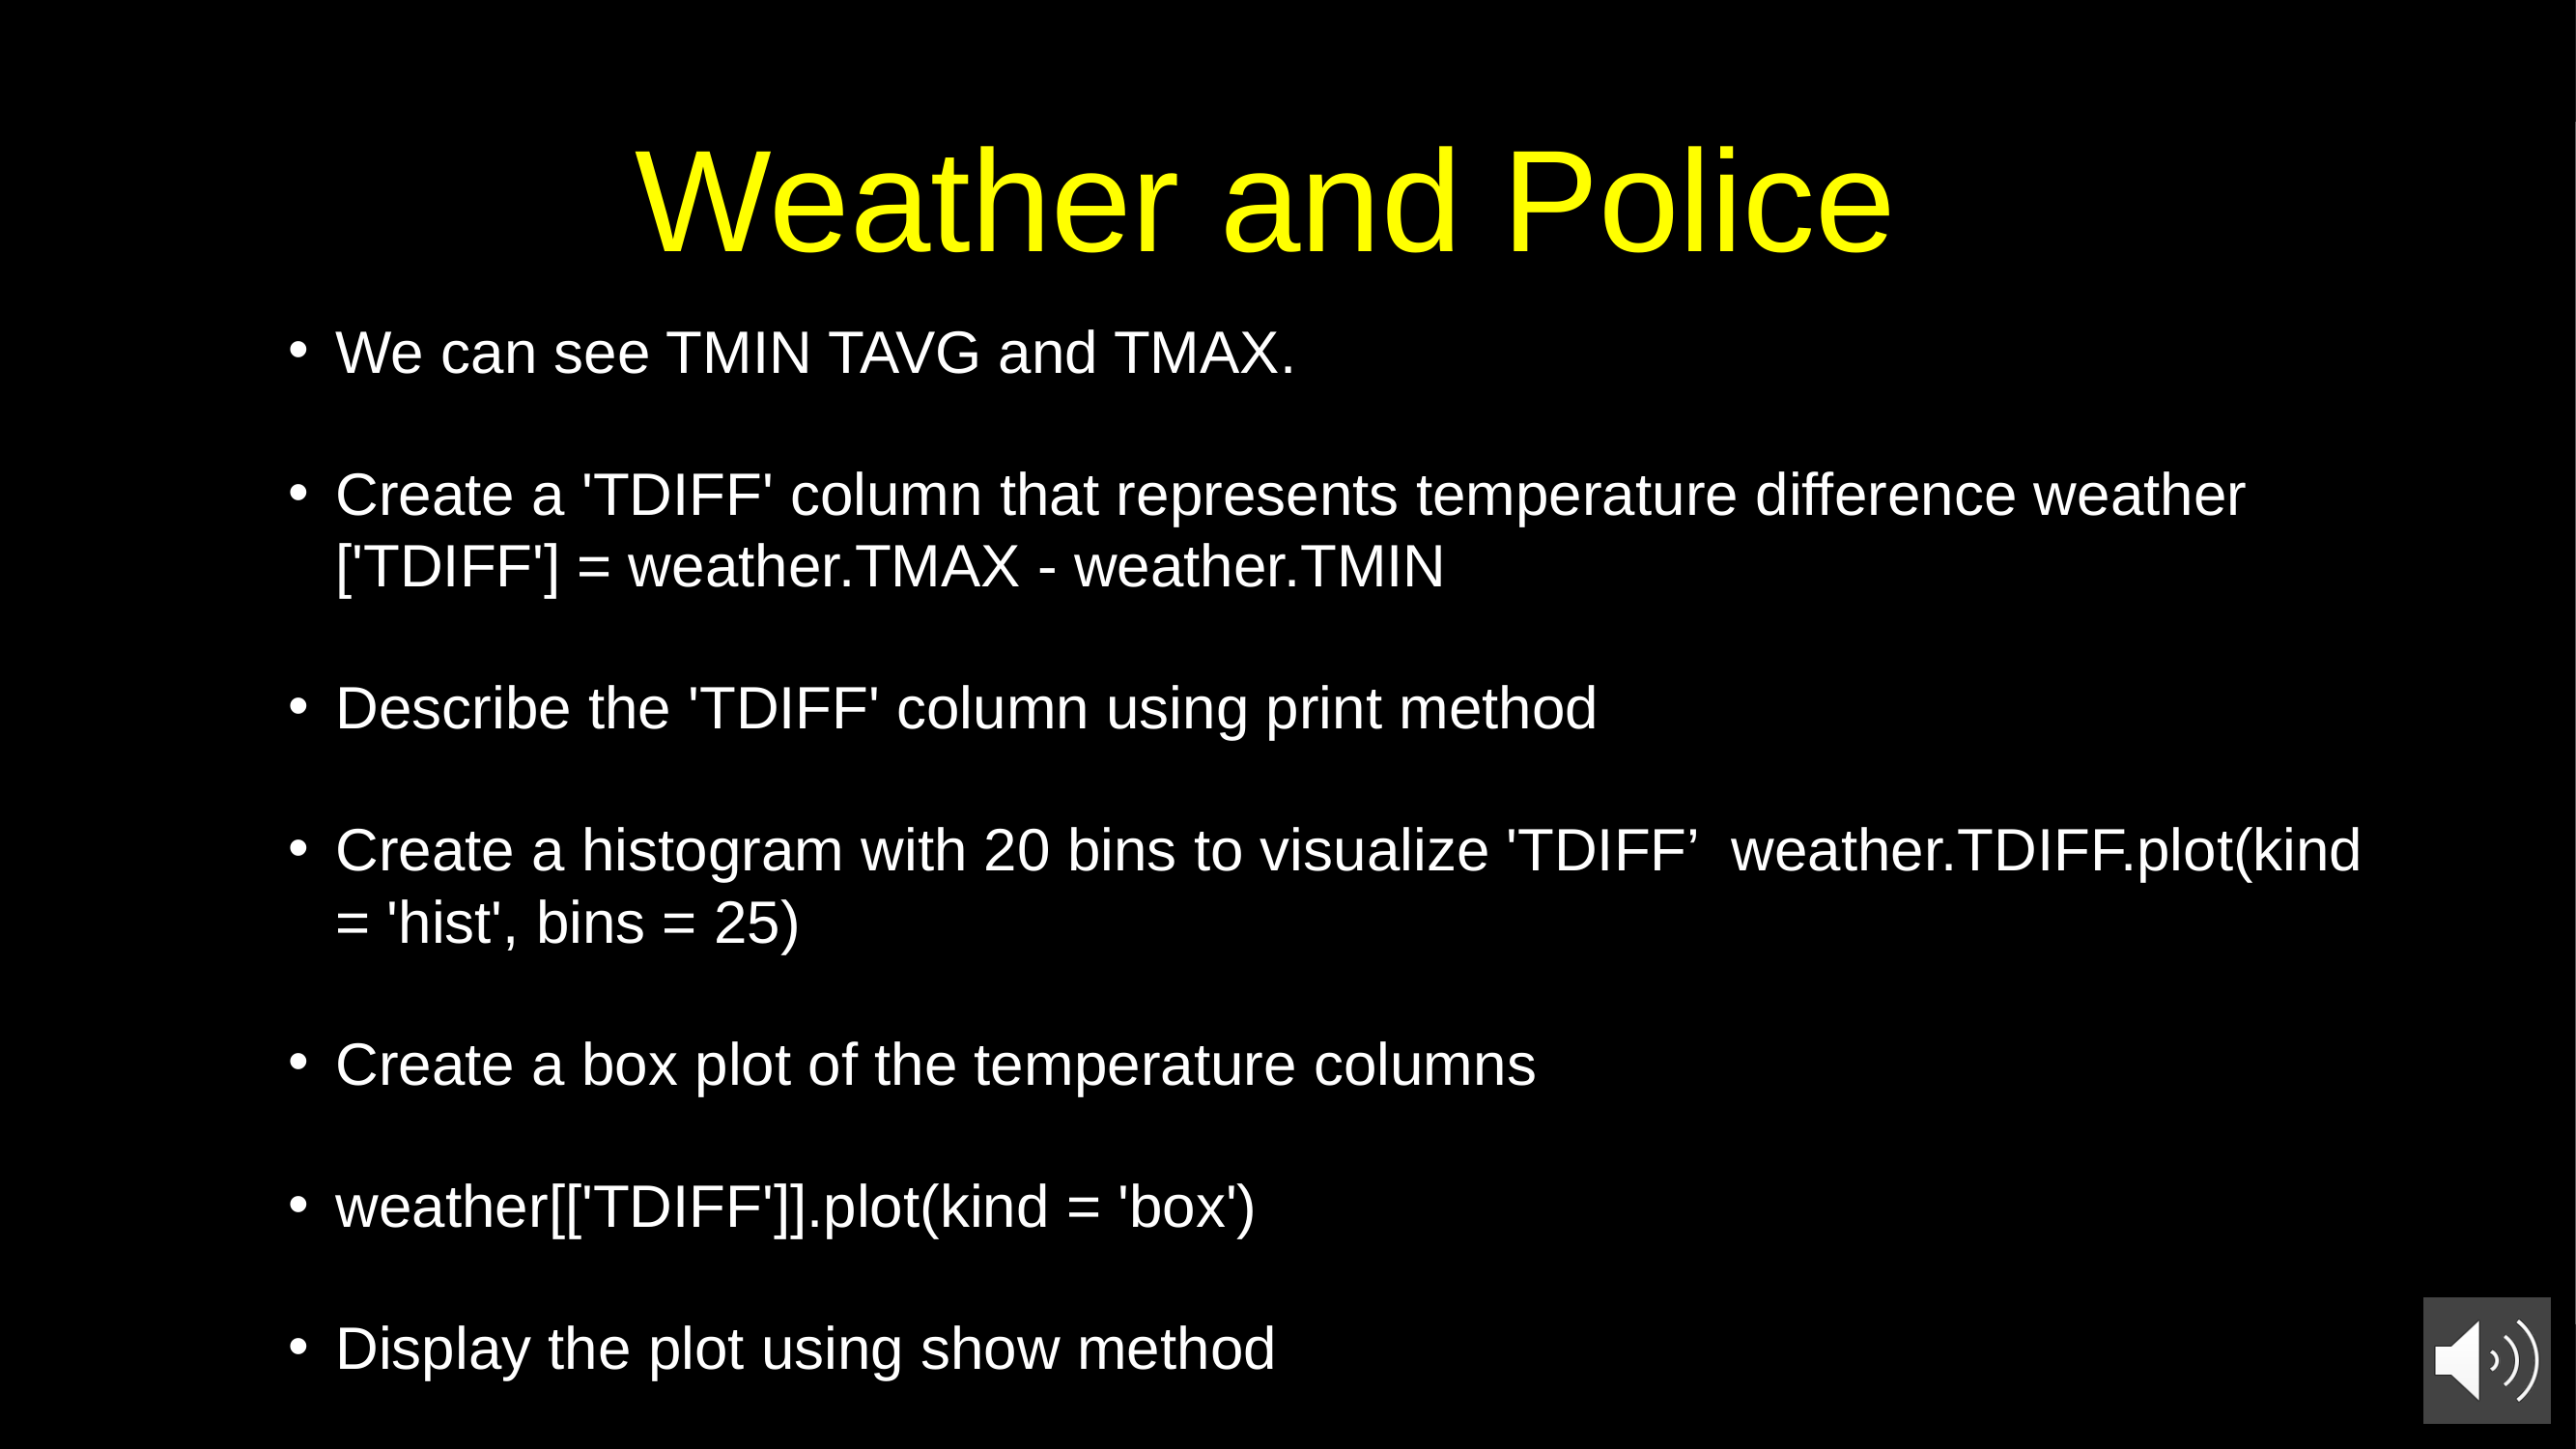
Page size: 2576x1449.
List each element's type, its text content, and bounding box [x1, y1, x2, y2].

picture [2421, 1295, 2552, 1426]
list We can see TMIN TAVG and TMAX. Create a 'TDIFF' column that represents temperature difference weather ['TDIFF'] = weather.TMAX - weather.TMIN Describe the 'TDIFF' column using print method Create a histogram with 20 bins to visualize 'TDIFF’ weather.TDIFF.plot(kind = 'hist', bins = 25) Create a box plot of the temperature columns weather[['TDIFF']].plot(kind = 'box') Display the plot using show method [183, 313, 2391, 1449]
title Weather and Police [183, 74, 2391, 313]
